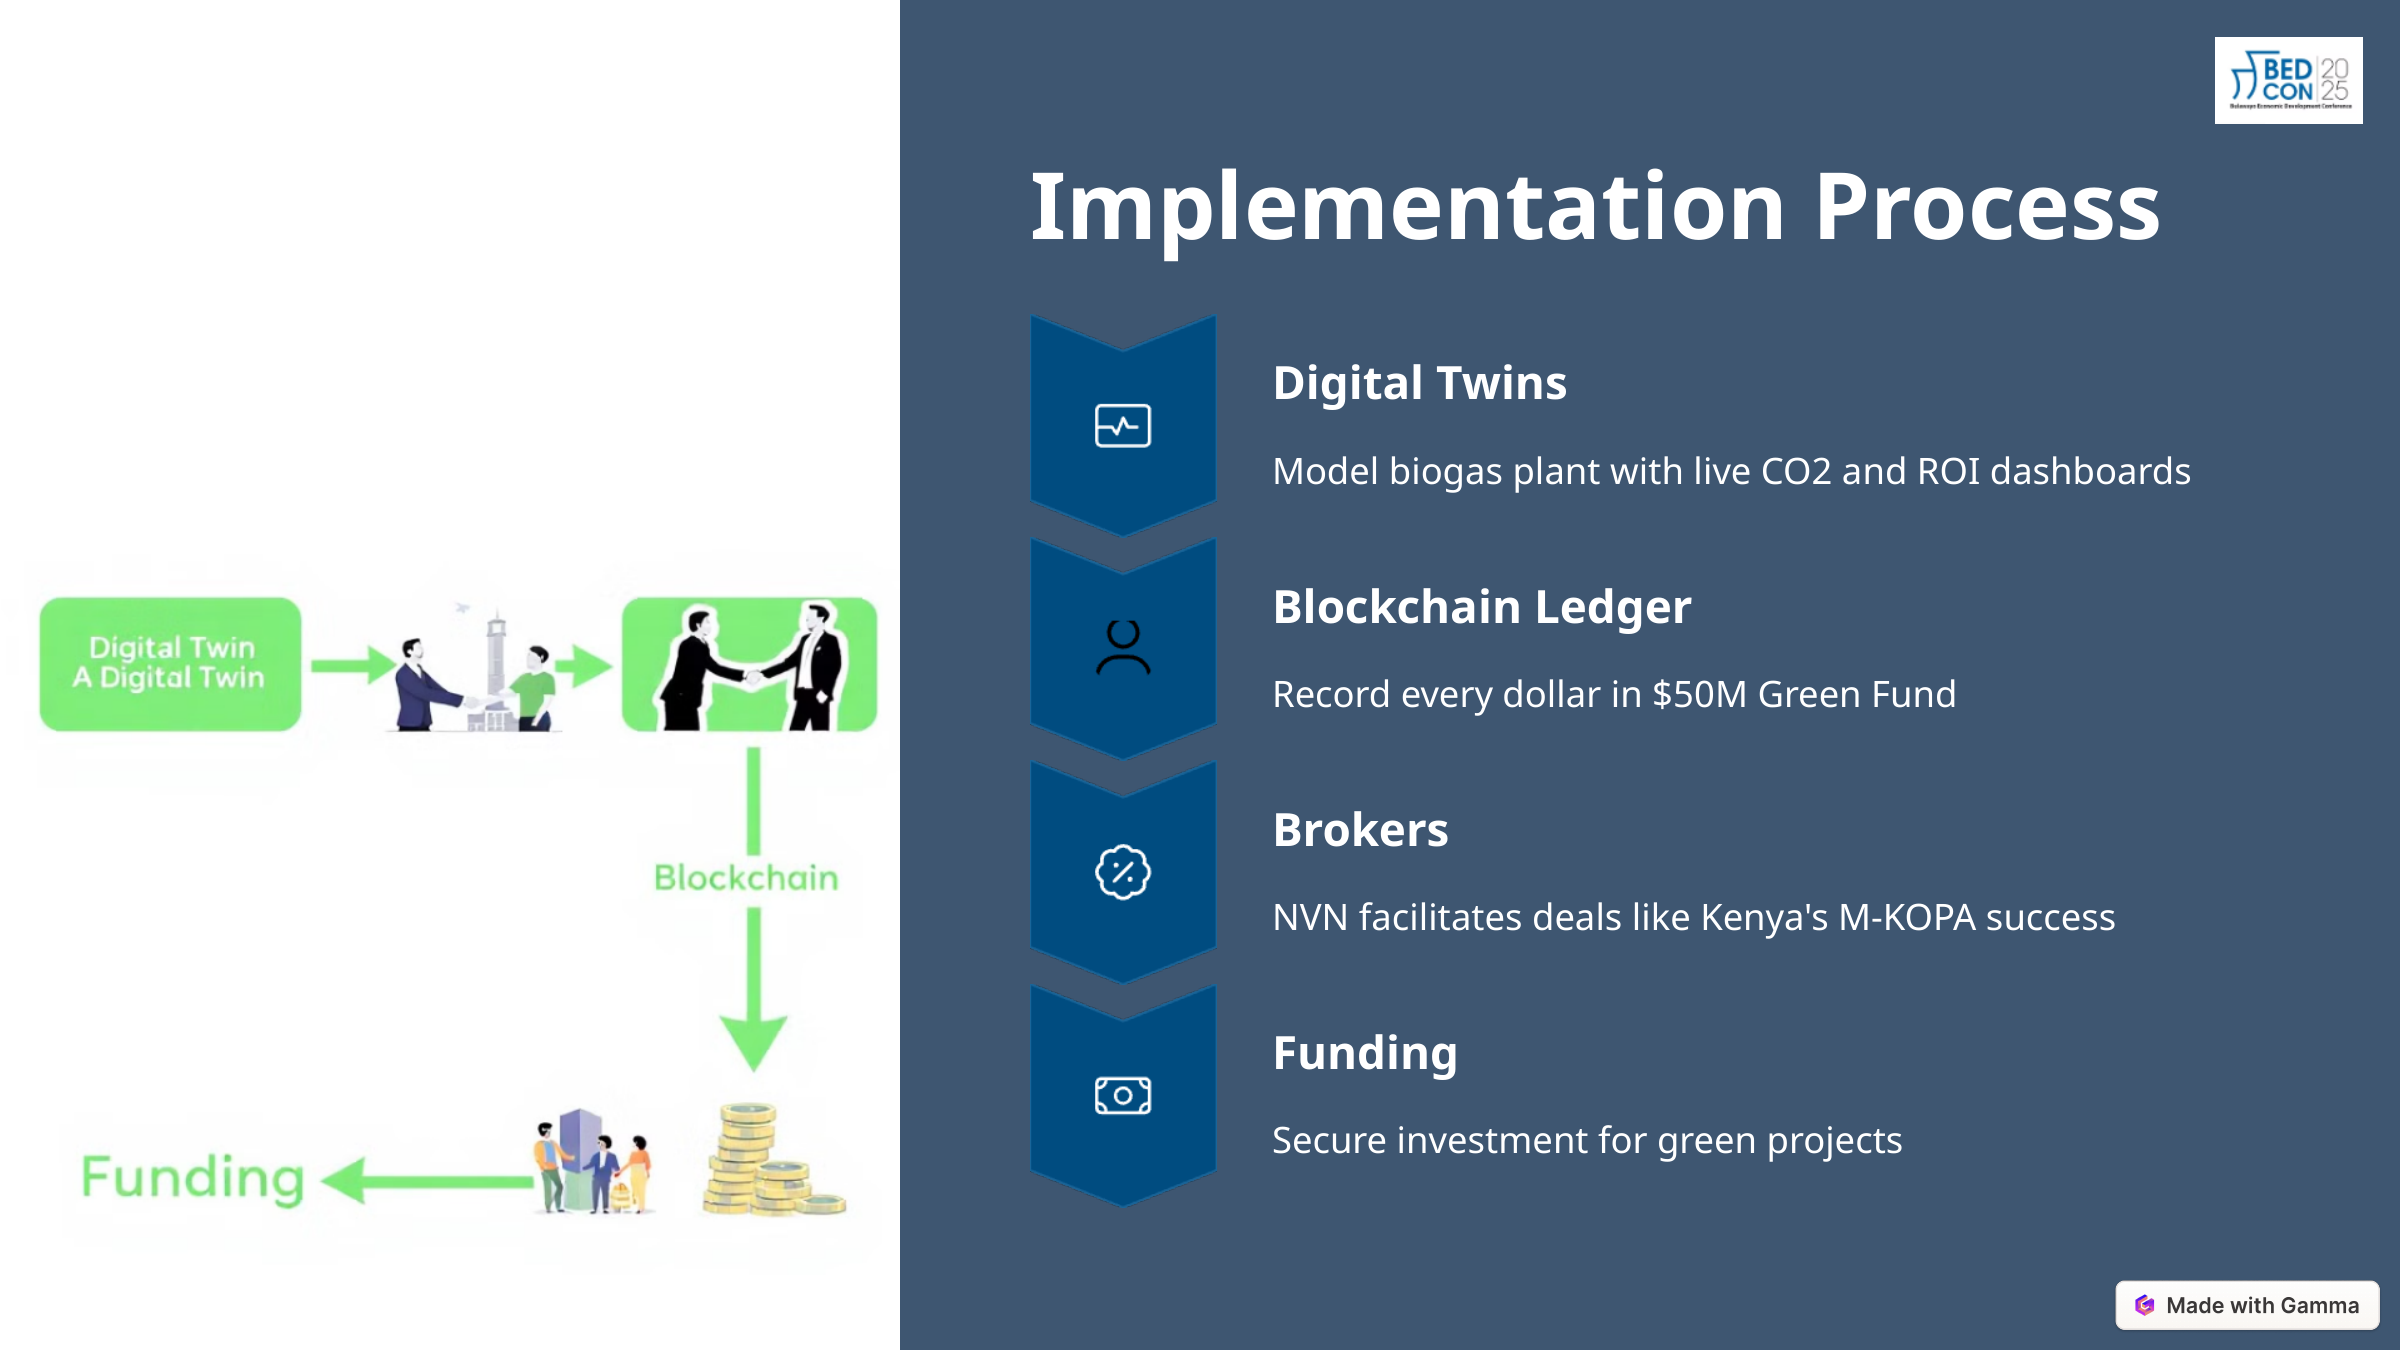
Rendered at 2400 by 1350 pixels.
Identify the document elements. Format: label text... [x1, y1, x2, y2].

picture [1030, 314, 1217, 1208]
picture [2106, 1271, 2389, 1339]
text_box Implementation Process [1030, 142, 2072, 259]
text_box Funding [1271, 1021, 1738, 1080]
text_box Record every dollar in $50M Green Fund [1272, 655, 2178, 715]
text_box Model biogas plant with live CO2 and ROI dashboards [1272, 432, 2178, 492]
text_box Blockchain Ledger [1271, 574, 1738, 634]
picture [0, 0, 900, 1350]
text_box Digital Twins [1271, 351, 1738, 410]
text_box Brokers [1271, 798, 1738, 857]
text_box Secure investment for green projects [1272, 1101, 2178, 1162]
text_box NVN facilitates deals like Kenya's M-KOPA success [1272, 878, 2178, 939]
picture [2215, 37, 2363, 124]
